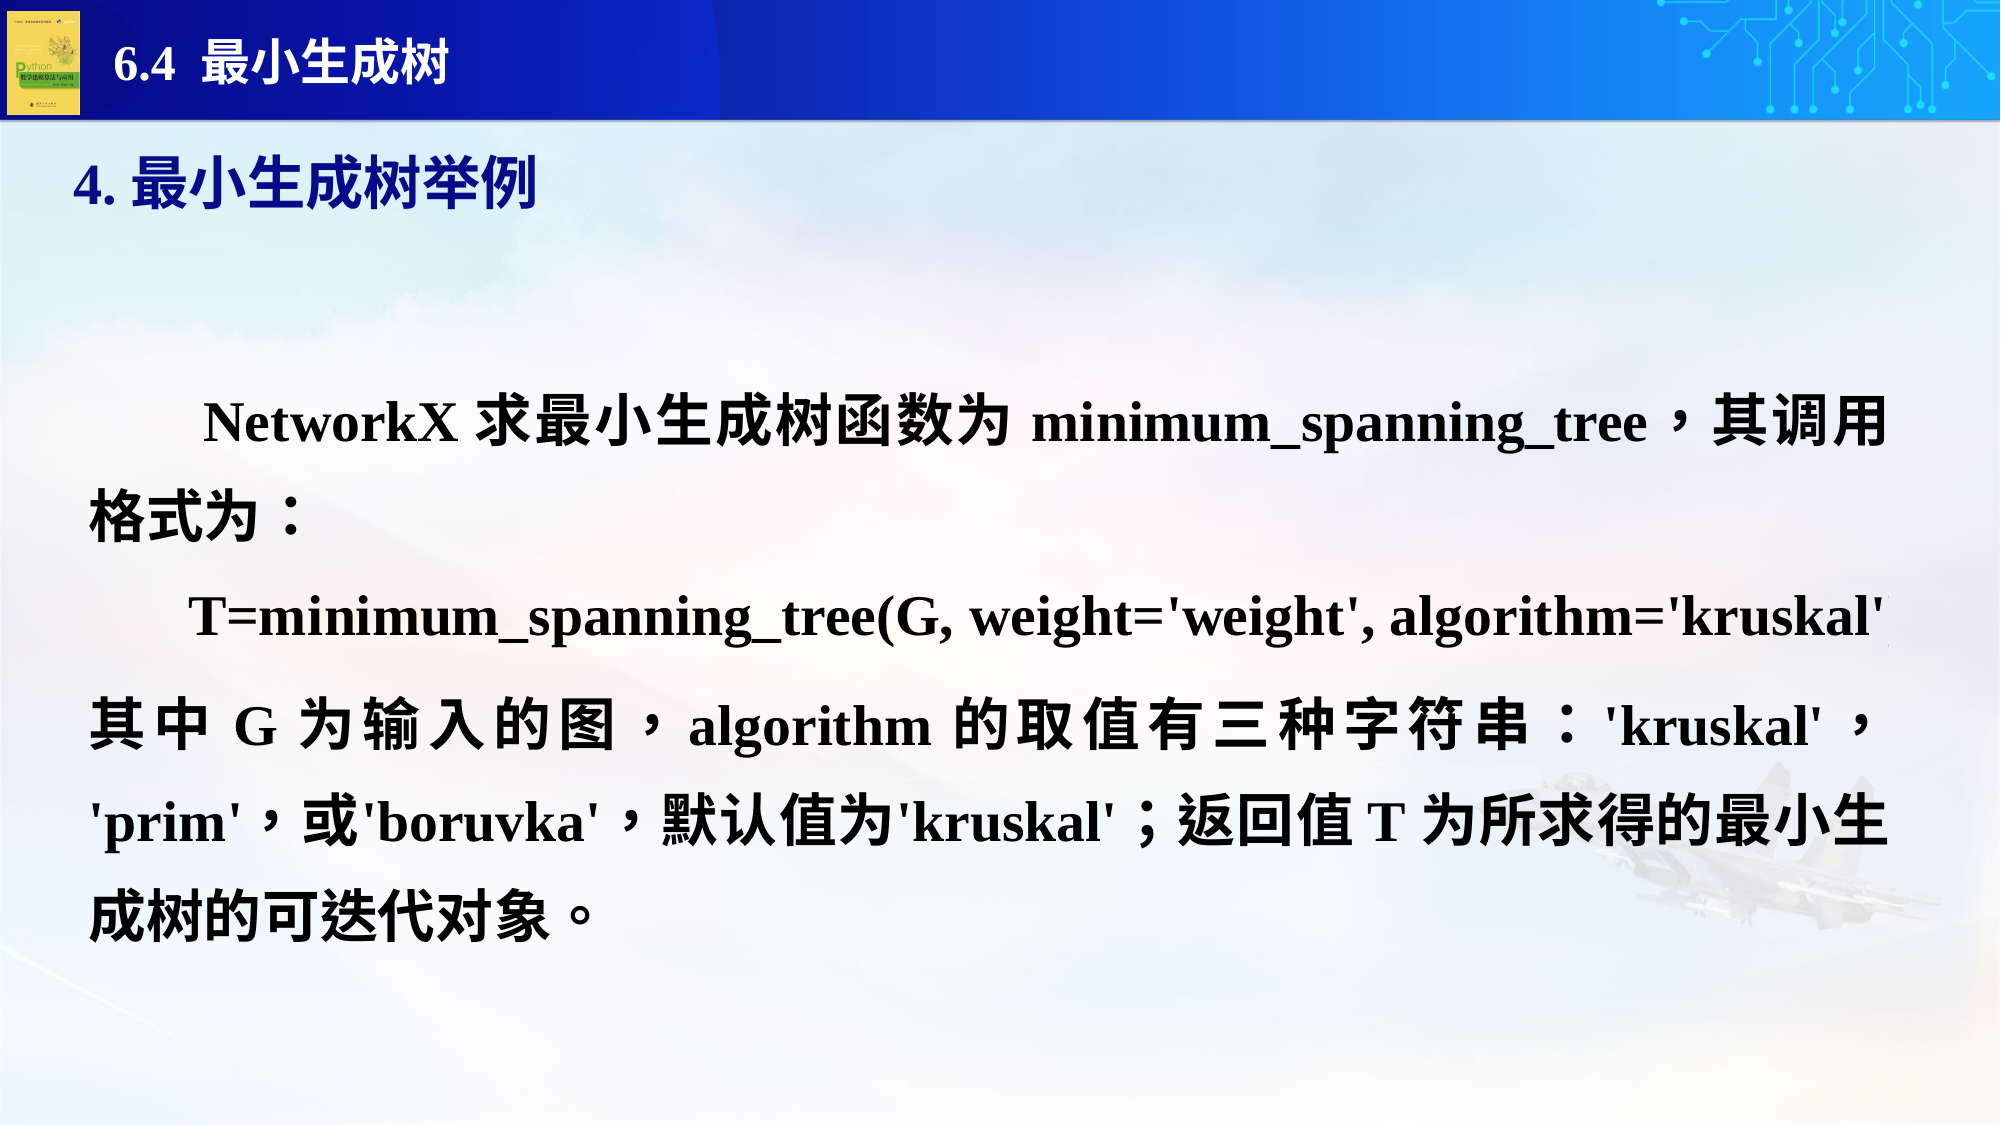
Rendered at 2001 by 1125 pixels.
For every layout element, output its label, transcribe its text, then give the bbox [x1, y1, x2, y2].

list 4.最小生成树举例 [58, 146, 1034, 249]
picture [0, 0, 2000, 1125]
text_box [88, 373, 1889, 965]
